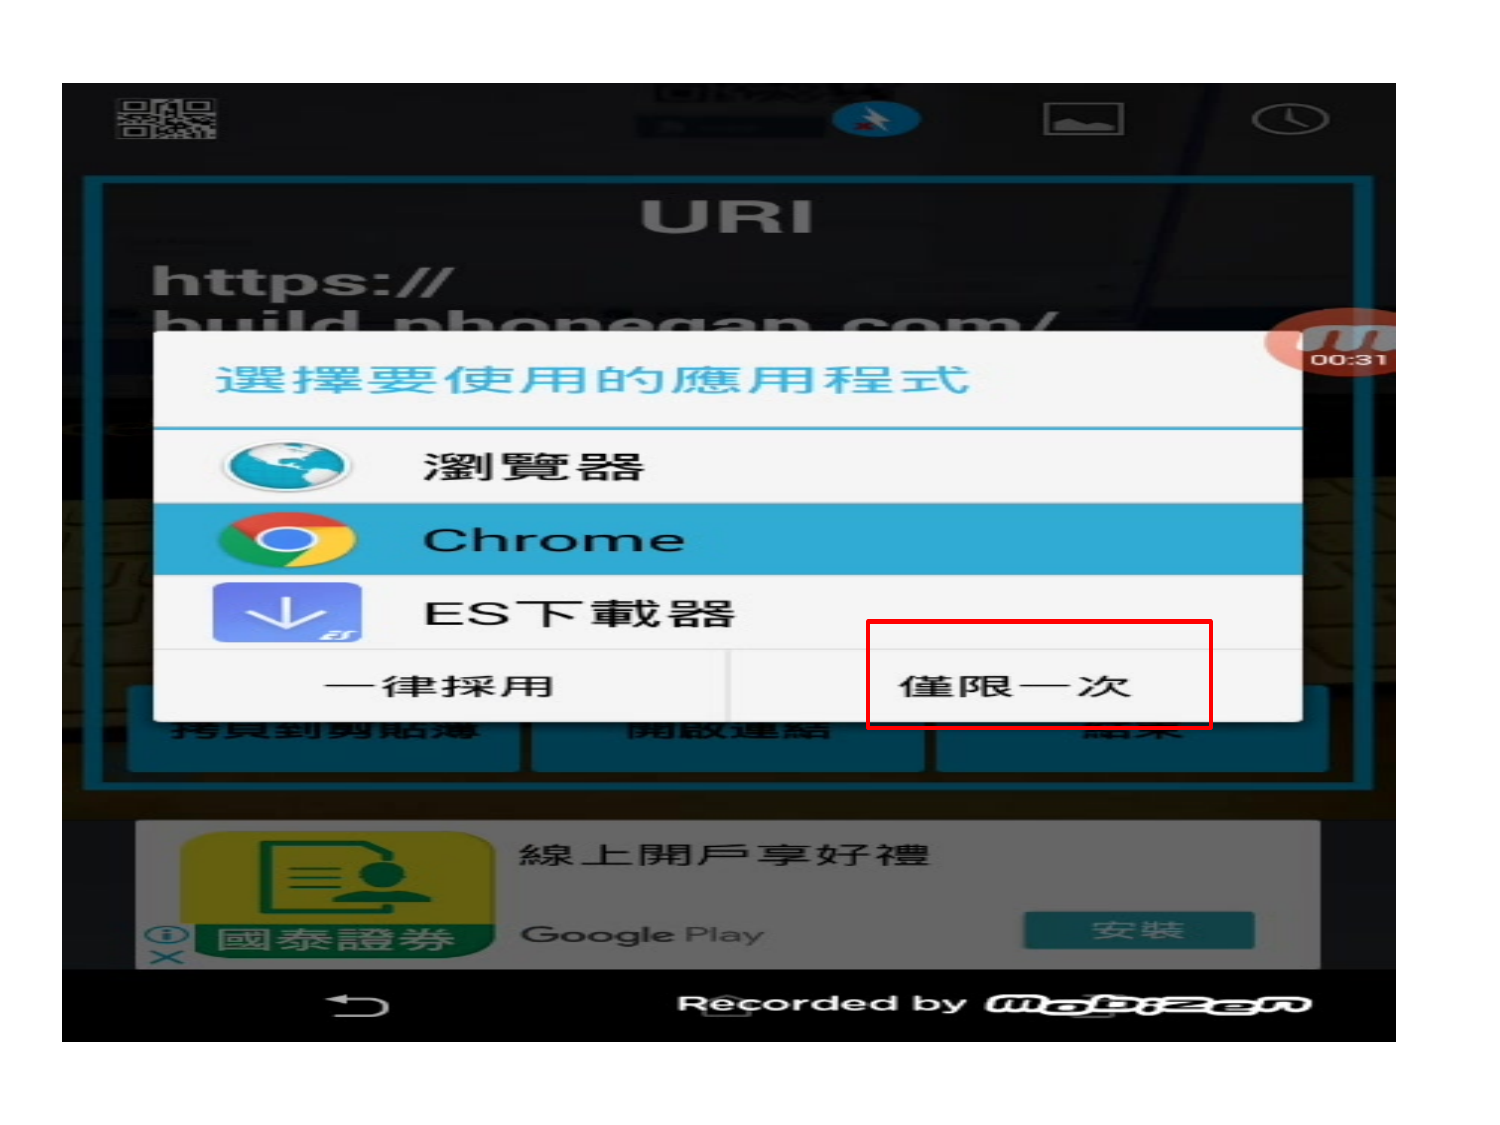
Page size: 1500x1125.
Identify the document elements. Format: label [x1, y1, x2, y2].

picture [62, 83, 1396, 1042]
